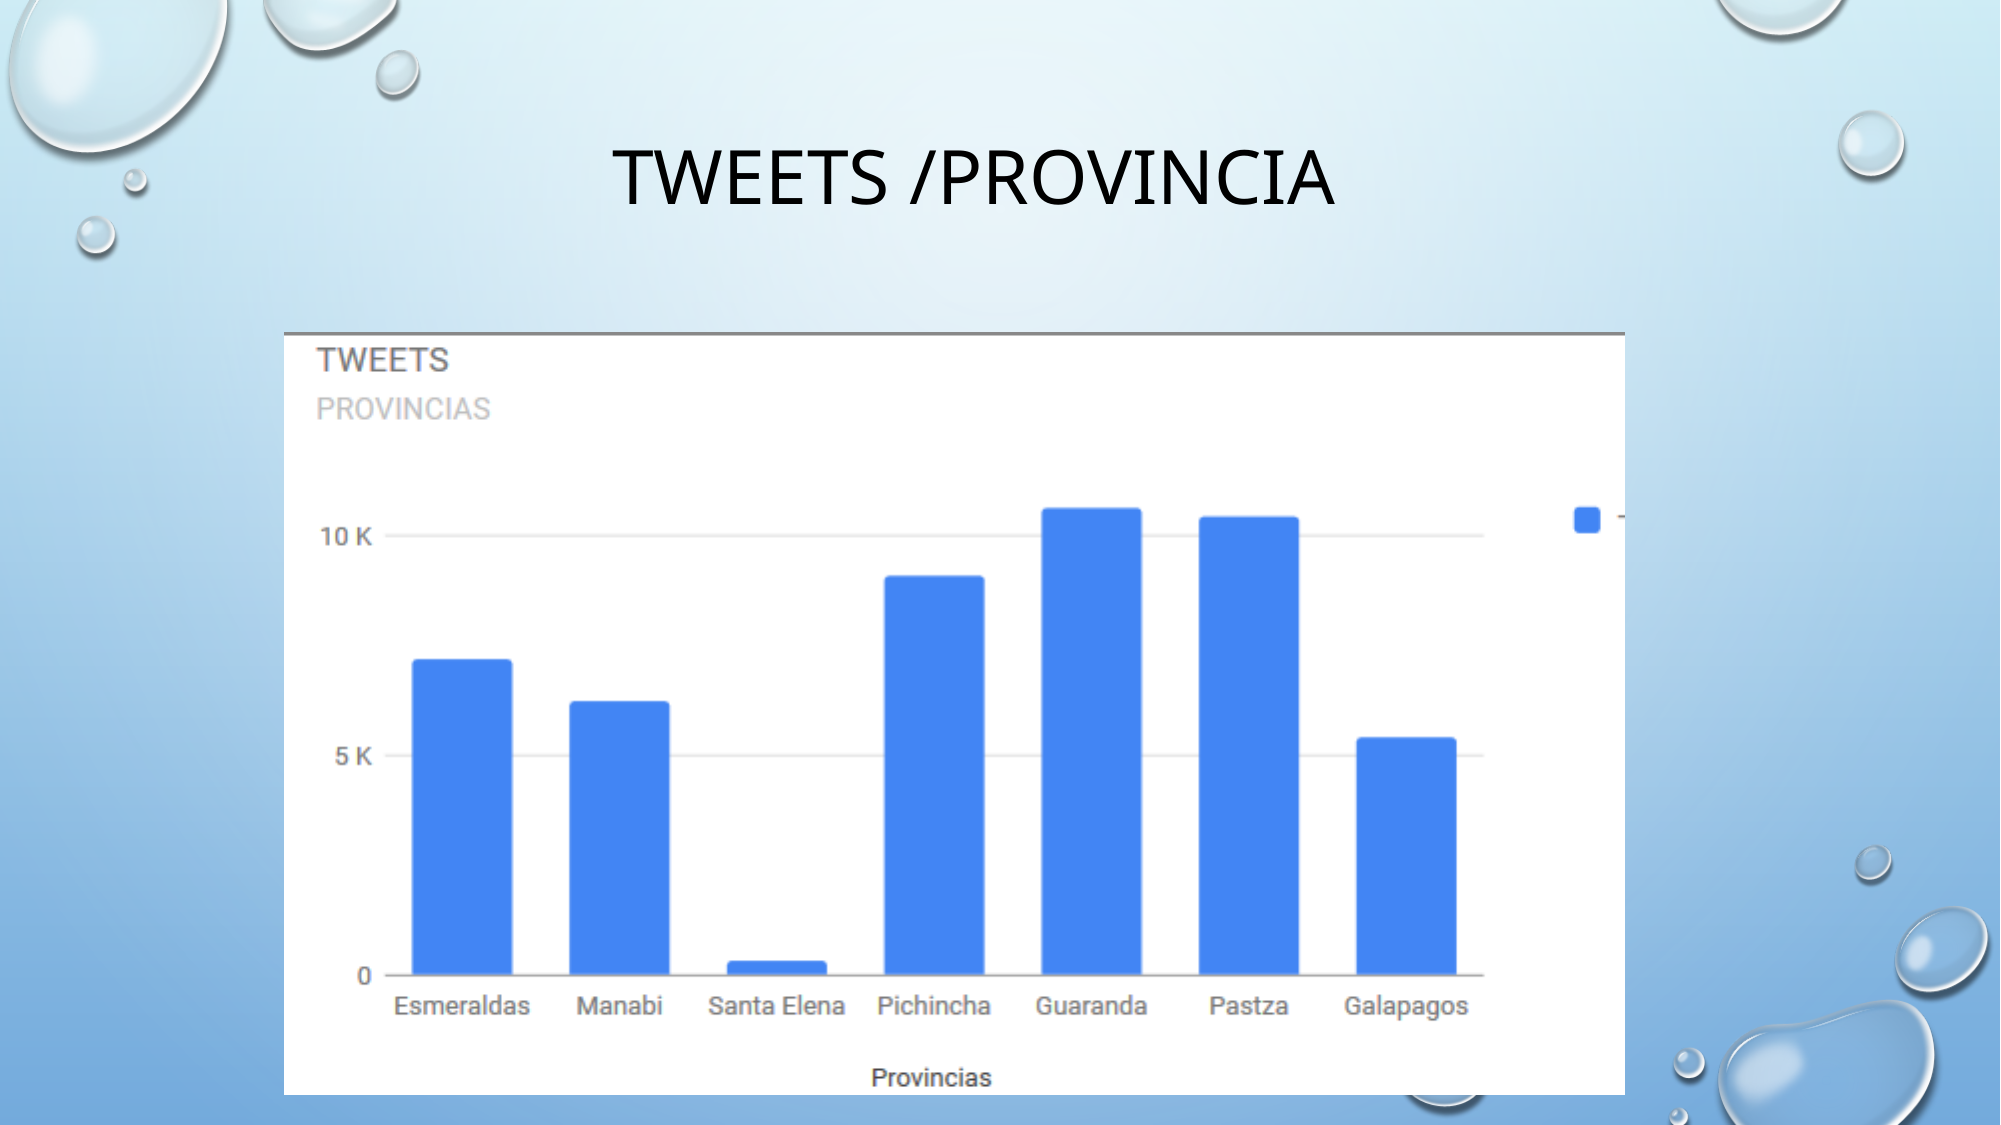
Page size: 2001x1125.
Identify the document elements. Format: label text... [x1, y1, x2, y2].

title Tweets /provincia [124, 49, 1825, 312]
picture [0, 0, 2000, 1125]
